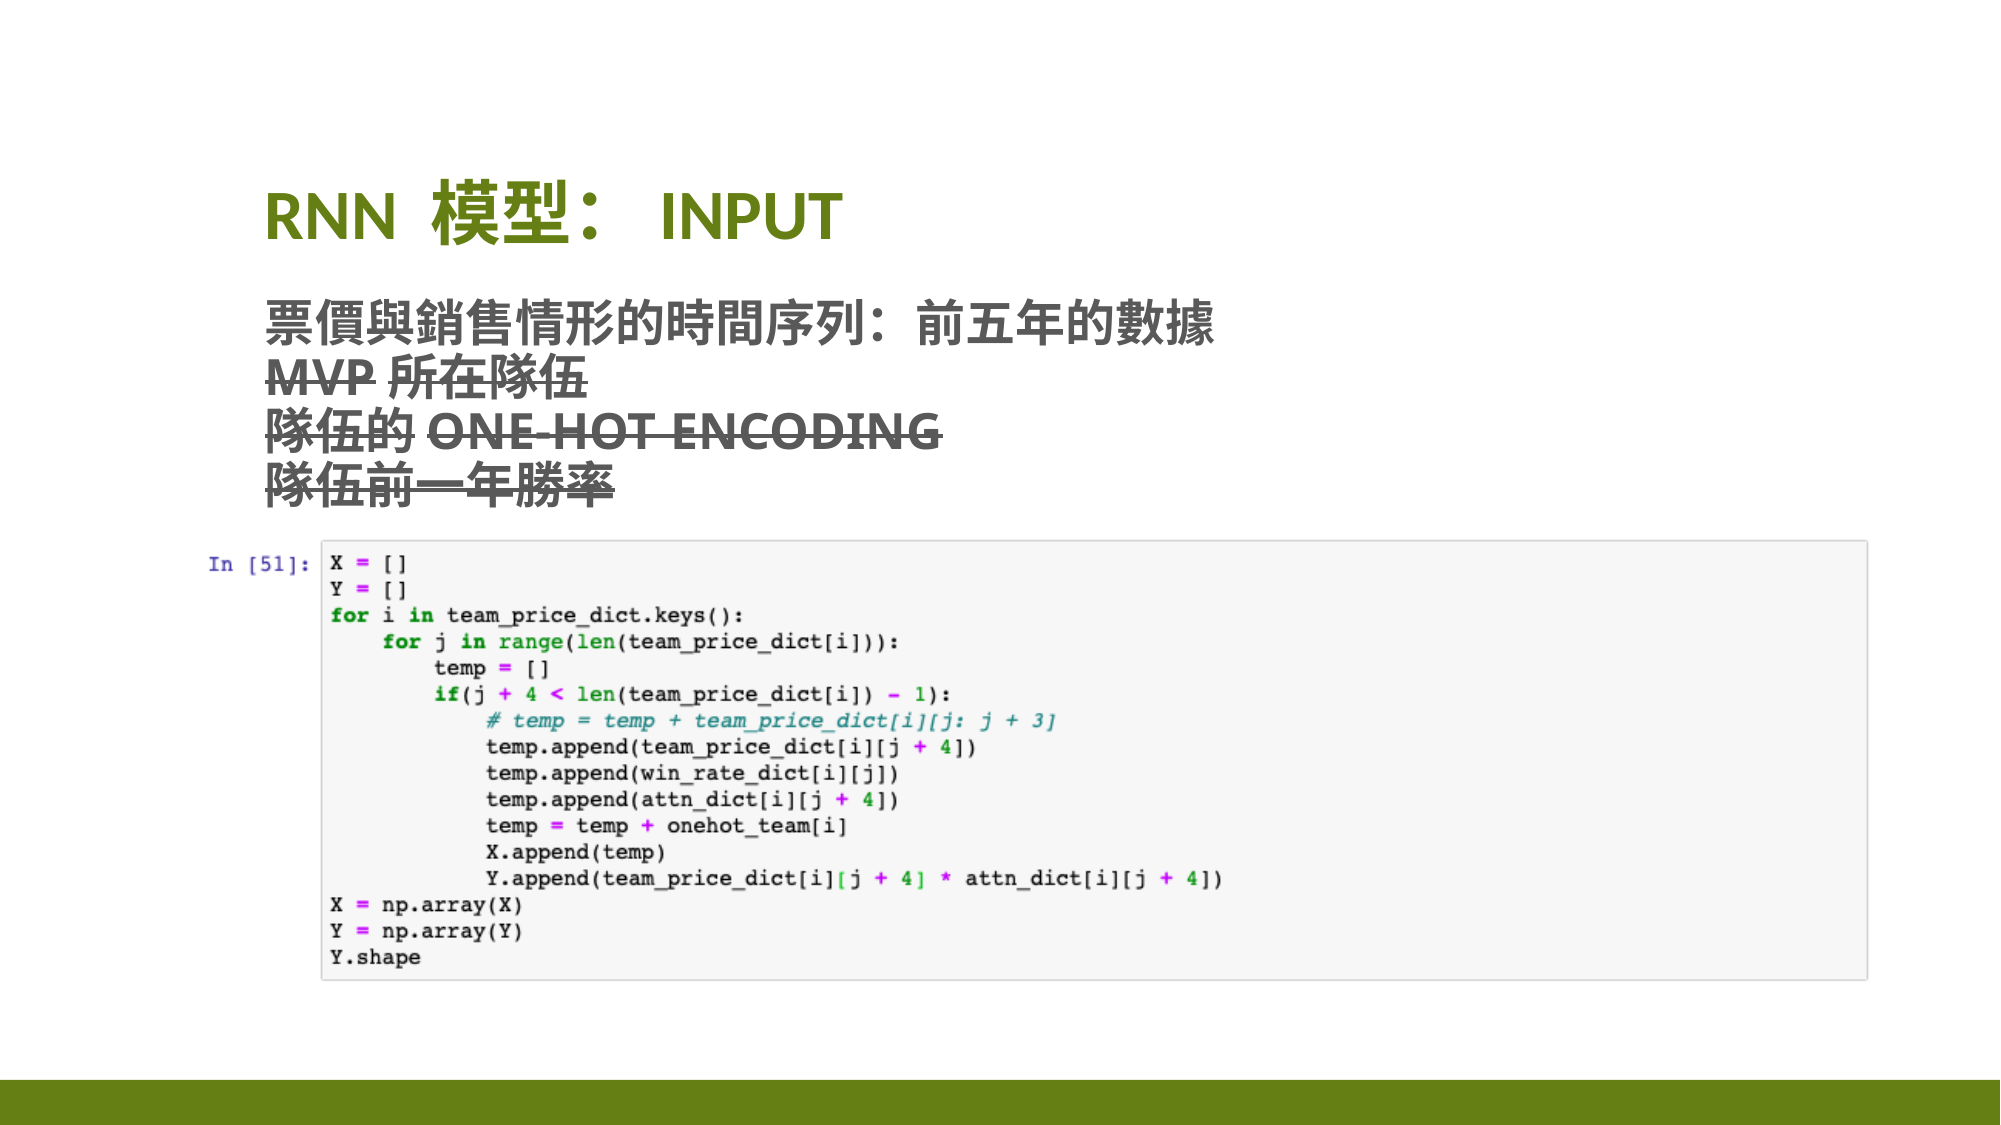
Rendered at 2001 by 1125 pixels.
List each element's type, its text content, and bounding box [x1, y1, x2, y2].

picture [193, 517, 1887, 992]
text_box 票價與銷售情形的時間序列：前五年的數據 MVP所在隊伍 隊伍的one-hot encoding 隊伍前一年勝率 [249, 98, 1334, 517]
title RNN 模型：input [249, 75, 1750, 263]
